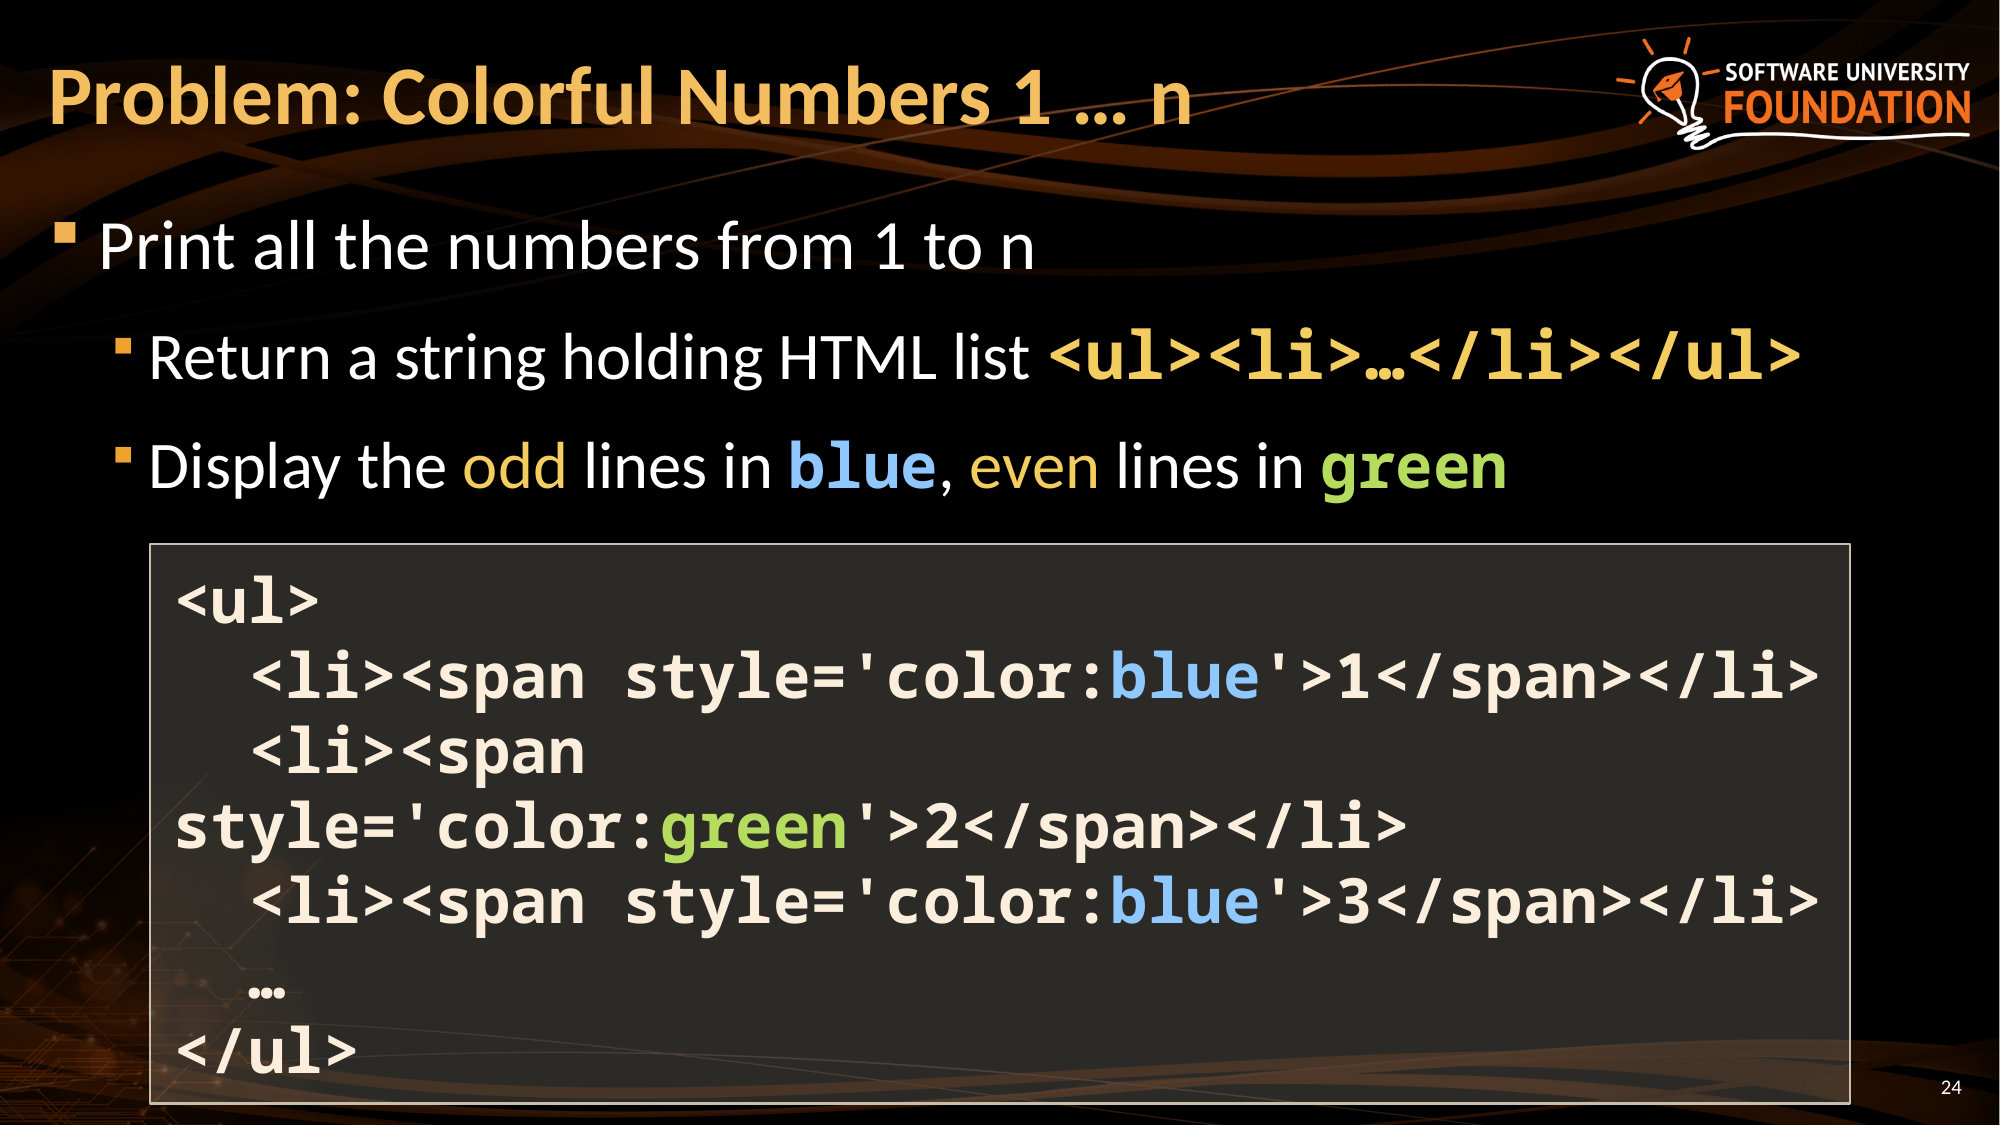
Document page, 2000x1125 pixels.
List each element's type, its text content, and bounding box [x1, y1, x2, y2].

title Problem: Colorful Numbers 1 … n [30, 6, 1602, 189]
list Print all the numbers from 1 to n Return a string holding HTML list <ul><li>…</li></ul> Display the odd lines in blue, even lines in green [31, 188, 1968, 1103]
text_box <ul> <li><span style='color:blue'>1</span></li> <li><span style='color:green'>2</span></li> <li><span style='color:blue'>3</span></li> … </ul> [149, 543, 1850, 1104]
picture [0, 0, 2000, 1125]
